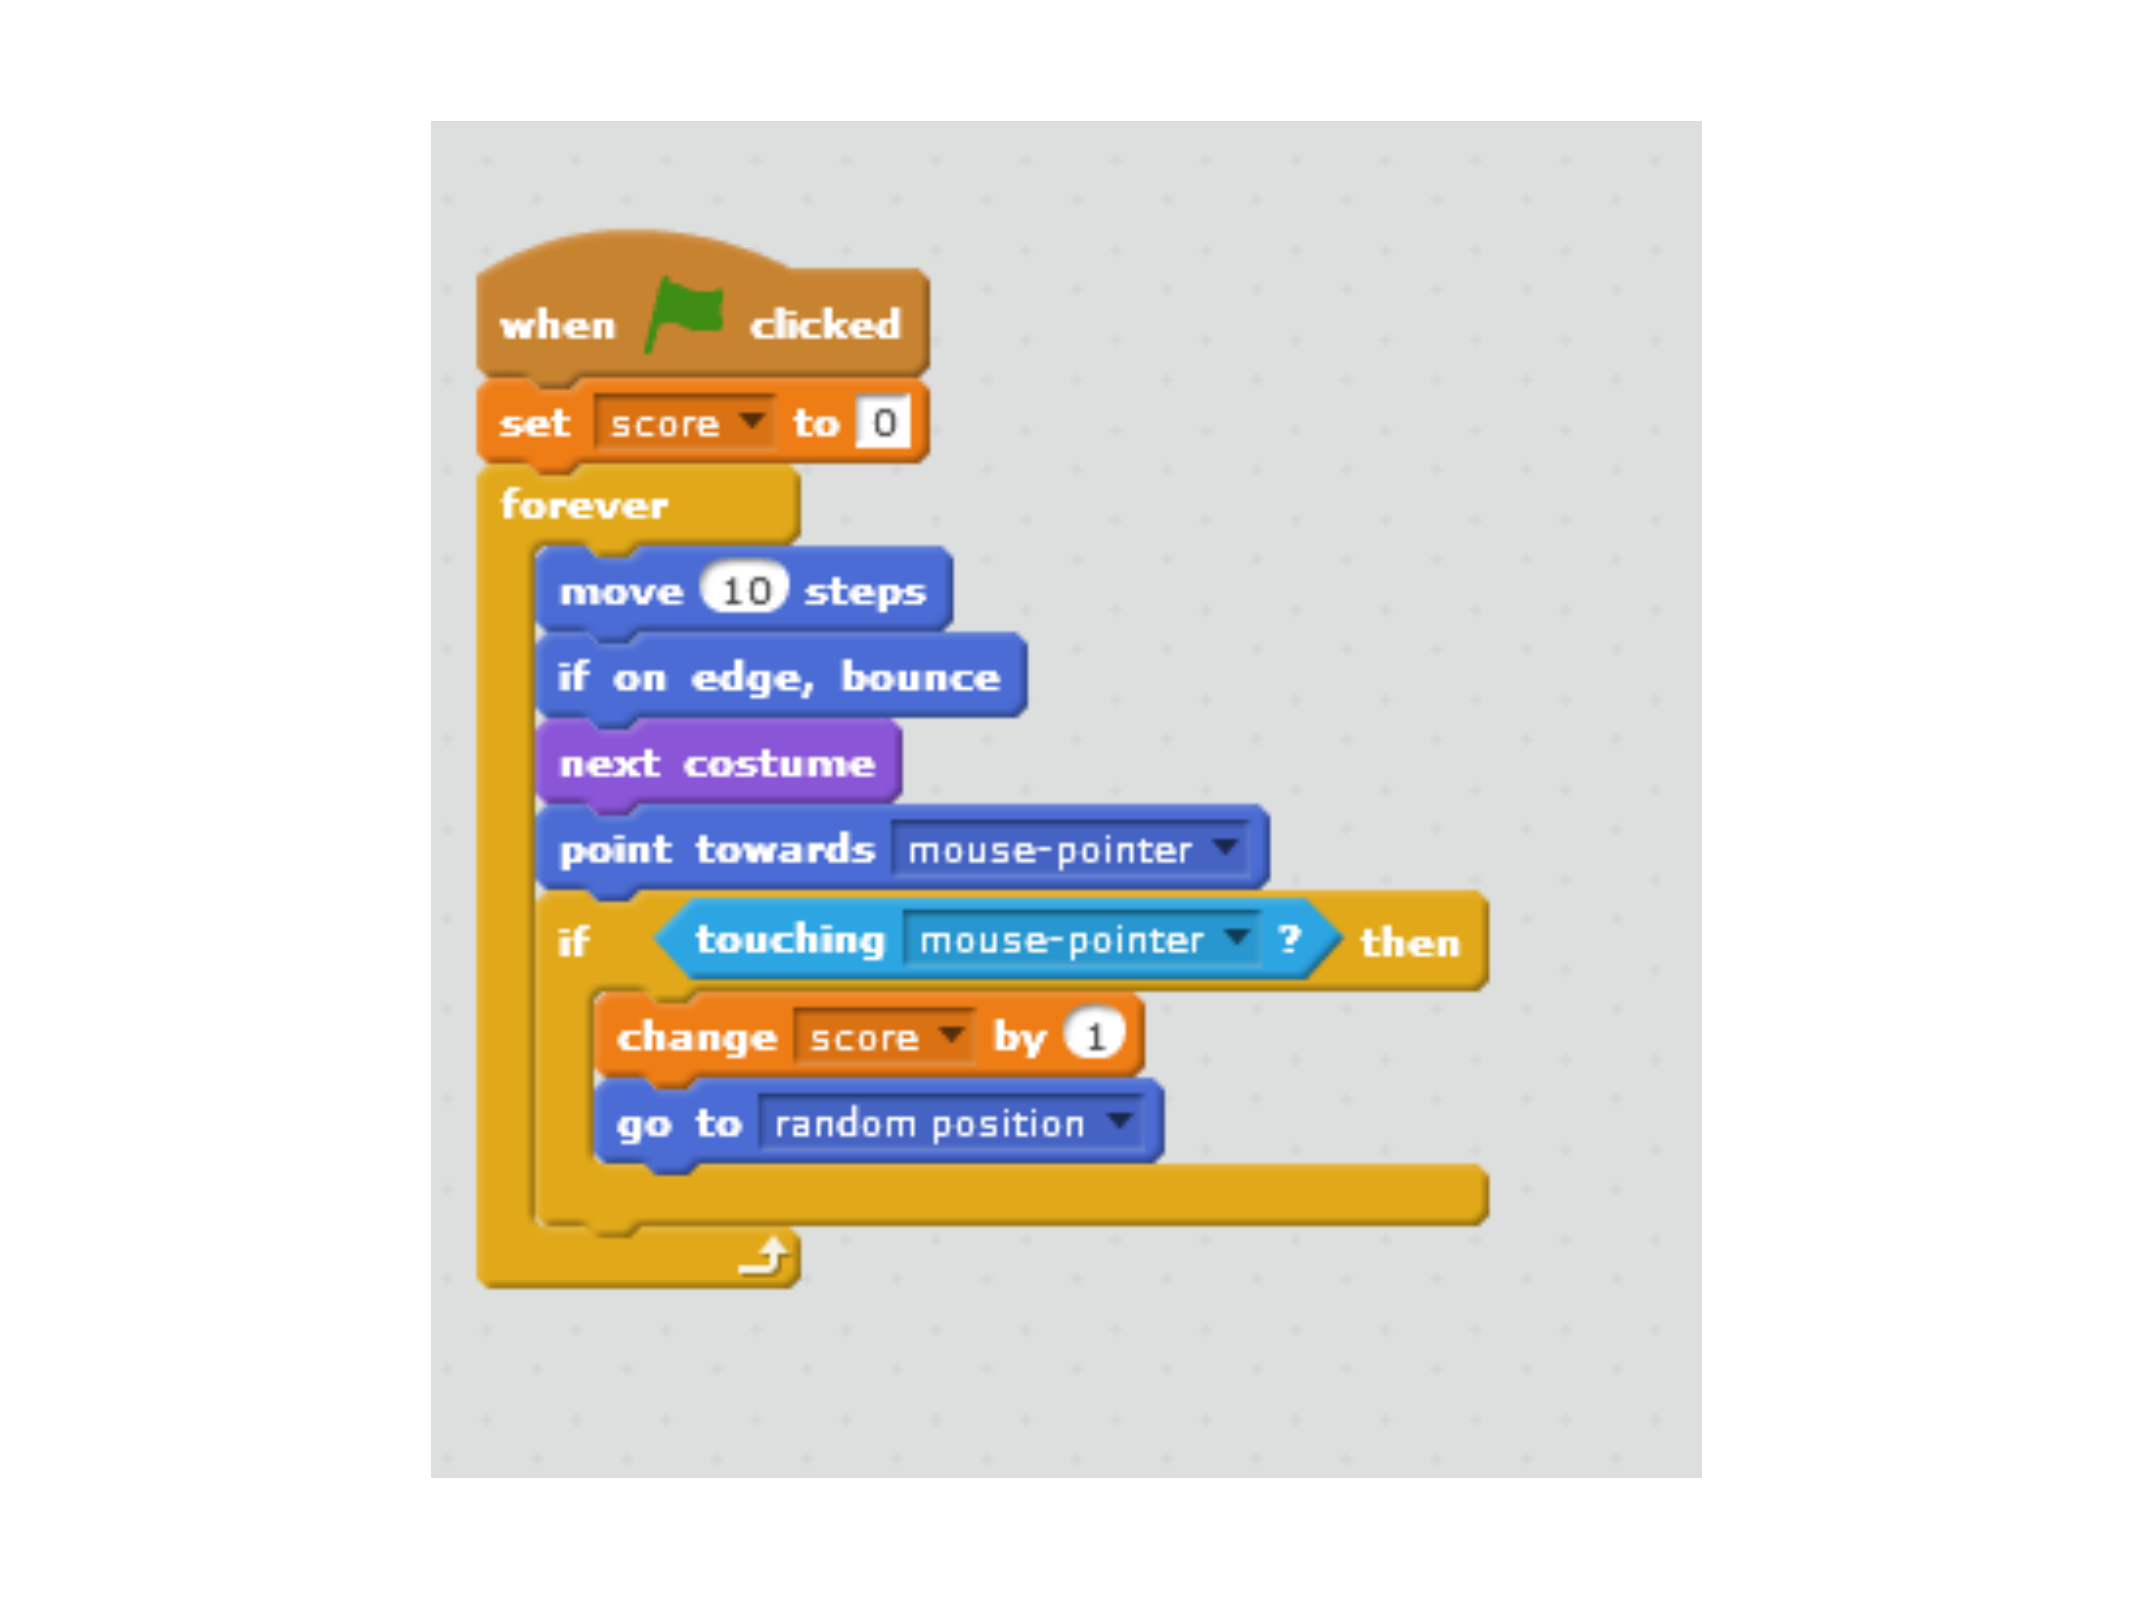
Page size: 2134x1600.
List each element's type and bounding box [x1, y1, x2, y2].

picture [431, 121, 1702, 1479]
